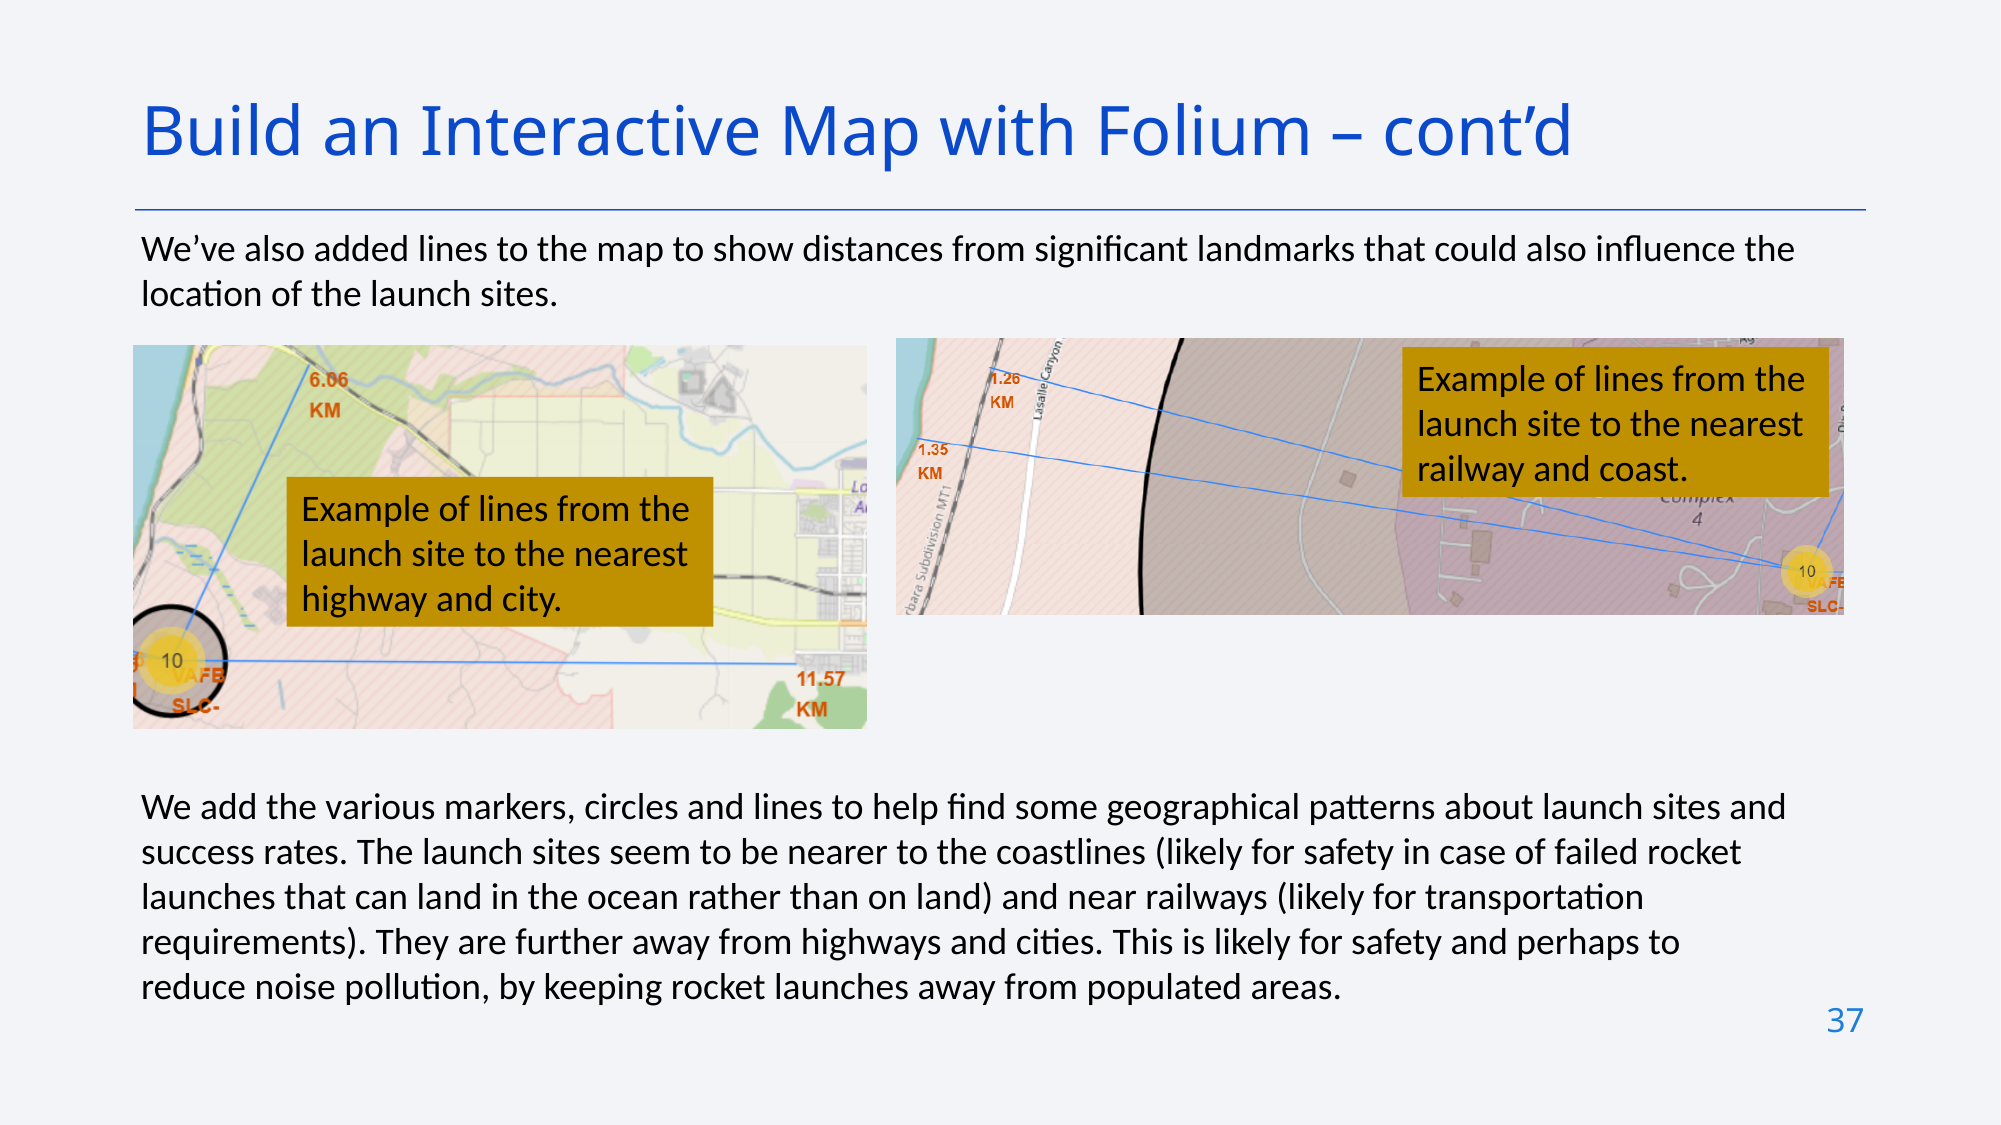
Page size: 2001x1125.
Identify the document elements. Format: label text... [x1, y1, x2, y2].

text_box We’ve also added lines to the map to show distances from significant landmarks that could also influence the location of the launch sites. [126, 216, 1874, 321]
slide_number 37 [1429, 988, 1880, 1055]
text_box Build an Interactive Map with Folium – cont’d [126, 88, 1852, 179]
text_box We add the various markers, circles and lines to help find some geographical patterns about launch sites and success rates. The launch sites seem to be nearer to the coastlines (likely for safety in case of failed rocket launches that can land in the ocean rather than on land) and near railways (likely for transportation requirements). They are further away from highways and cities. This is likely for safety and perhaps to reduce noise pollution, by keeping rocket launches away from populated areas. [126, 774, 1810, 1014]
picture [0, 0, 2001, 1125]
